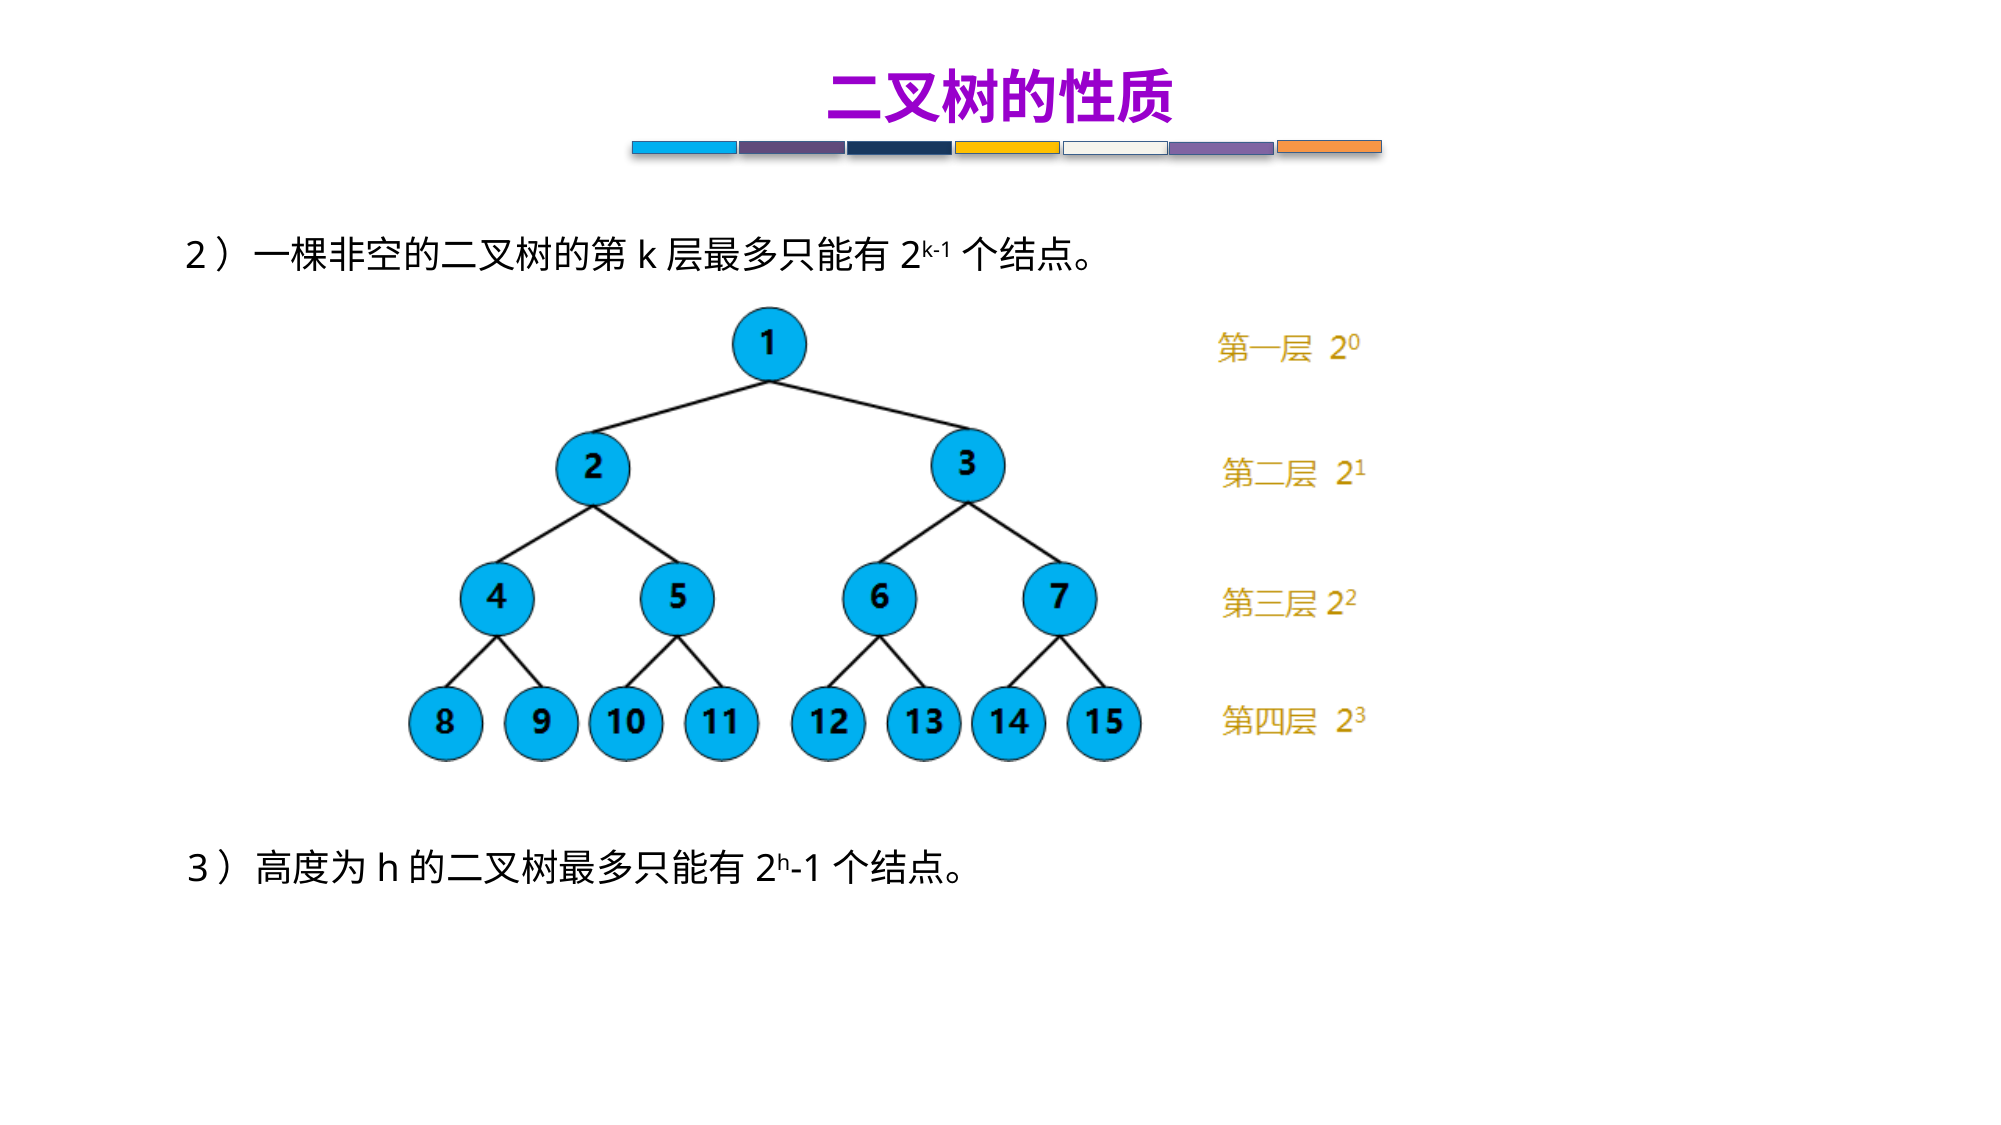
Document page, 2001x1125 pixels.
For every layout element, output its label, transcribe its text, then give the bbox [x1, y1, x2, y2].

text_box [630, 139, 738, 155]
text_box [953, 139, 1061, 156]
text_box [1061, 140, 1167, 156]
picture [406, 306, 1378, 762]
text_box [738, 139, 846, 156]
text_box 二叉树的性质 [0, 18, 2000, 138]
text_box [1275, 138, 1383, 155]
text_box 2）一棵非空的二叉树的第k层最多只能有2k-1个结点。 [141, 201, 1689, 284]
text_box 3）高度为h的二叉树最多只能有2h-1个结点。 [143, 813, 1691, 897]
text_box [1167, 140, 1275, 156]
text_box [846, 140, 953, 156]
